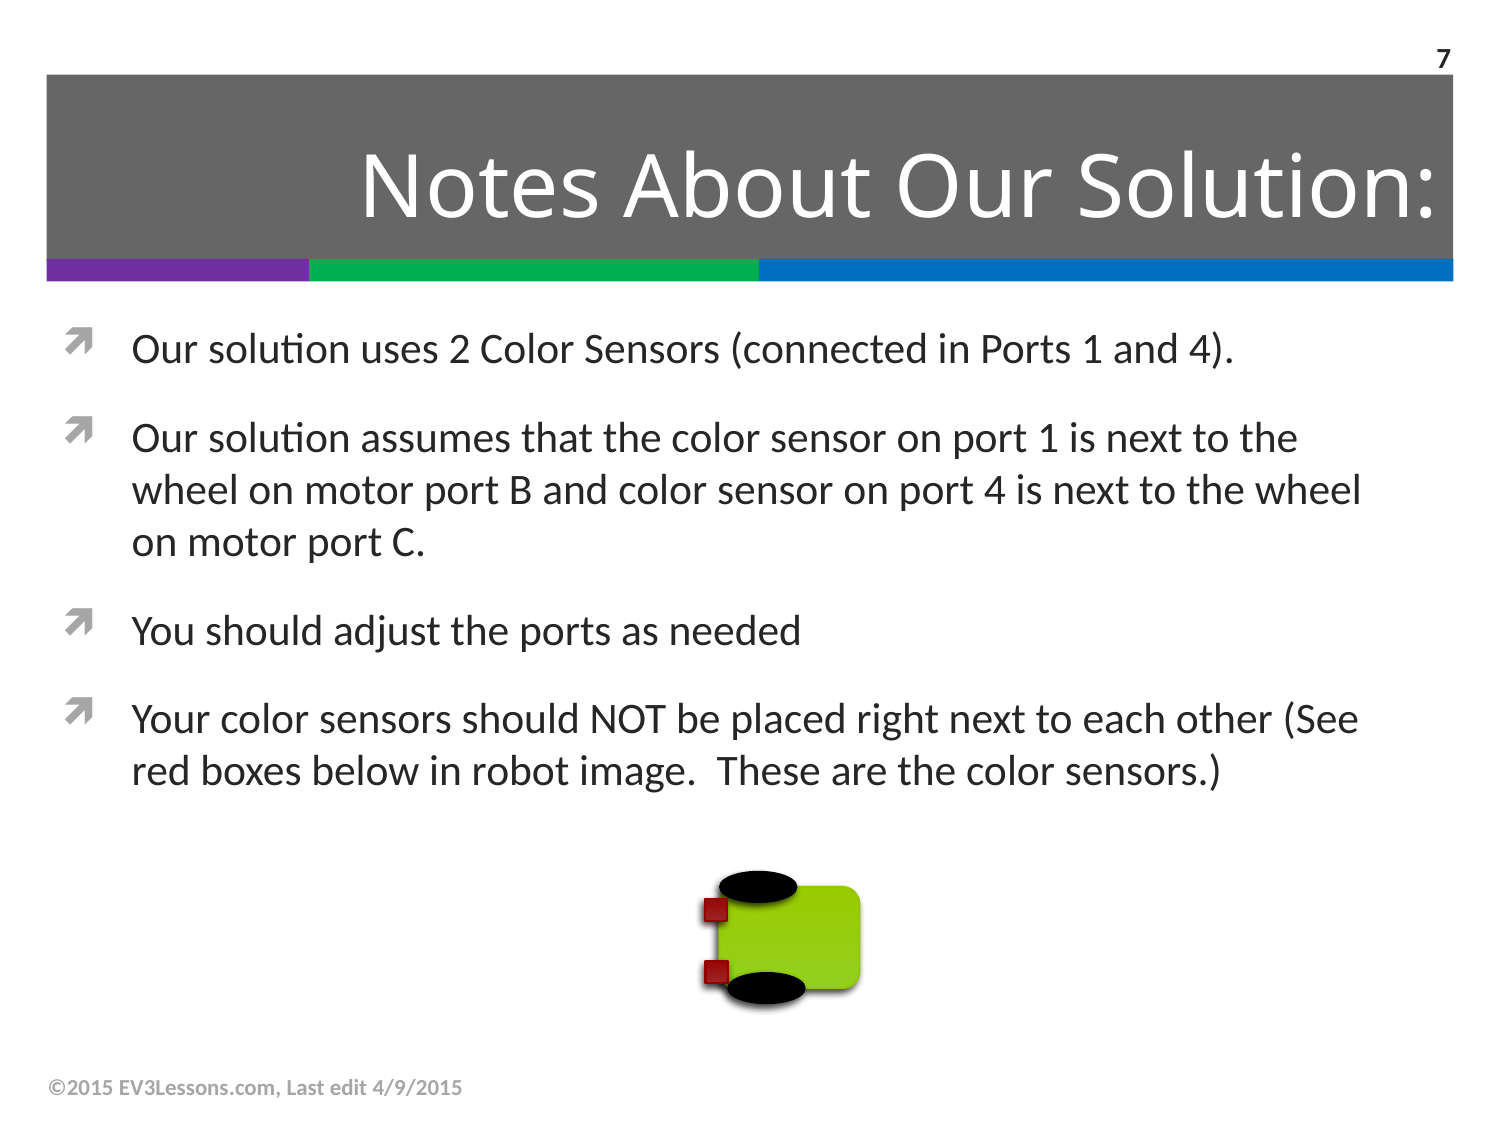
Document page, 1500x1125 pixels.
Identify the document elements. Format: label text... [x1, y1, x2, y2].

footer ©2015 EV3Lessons.com, Last edit 4/9/2015 [32, 1055, 1038, 1116]
text_box Our solution uses 2 Color Sensors (connected in Ports 1 and 4). Our solution assumes that the color sensor on port 1 is next to the wheel on motor port B and color sensor on port 4 is next to the wheel on motor port C. You should adjust the ports as needed Your color sensors should NOT be placed right next to each other (See red boxes below in robot image. These are the color sensors.) [46, 312, 1431, 807]
text_box [704, 960, 729, 984]
title Notes About Our Solution: [46, 103, 1454, 263]
text_box [719, 870, 798, 903]
text_box [727, 972, 806, 1005]
text_box [704, 898, 728, 922]
text_box [718, 885, 861, 990]
slide_number 7 [1362, 27, 1466, 87]
